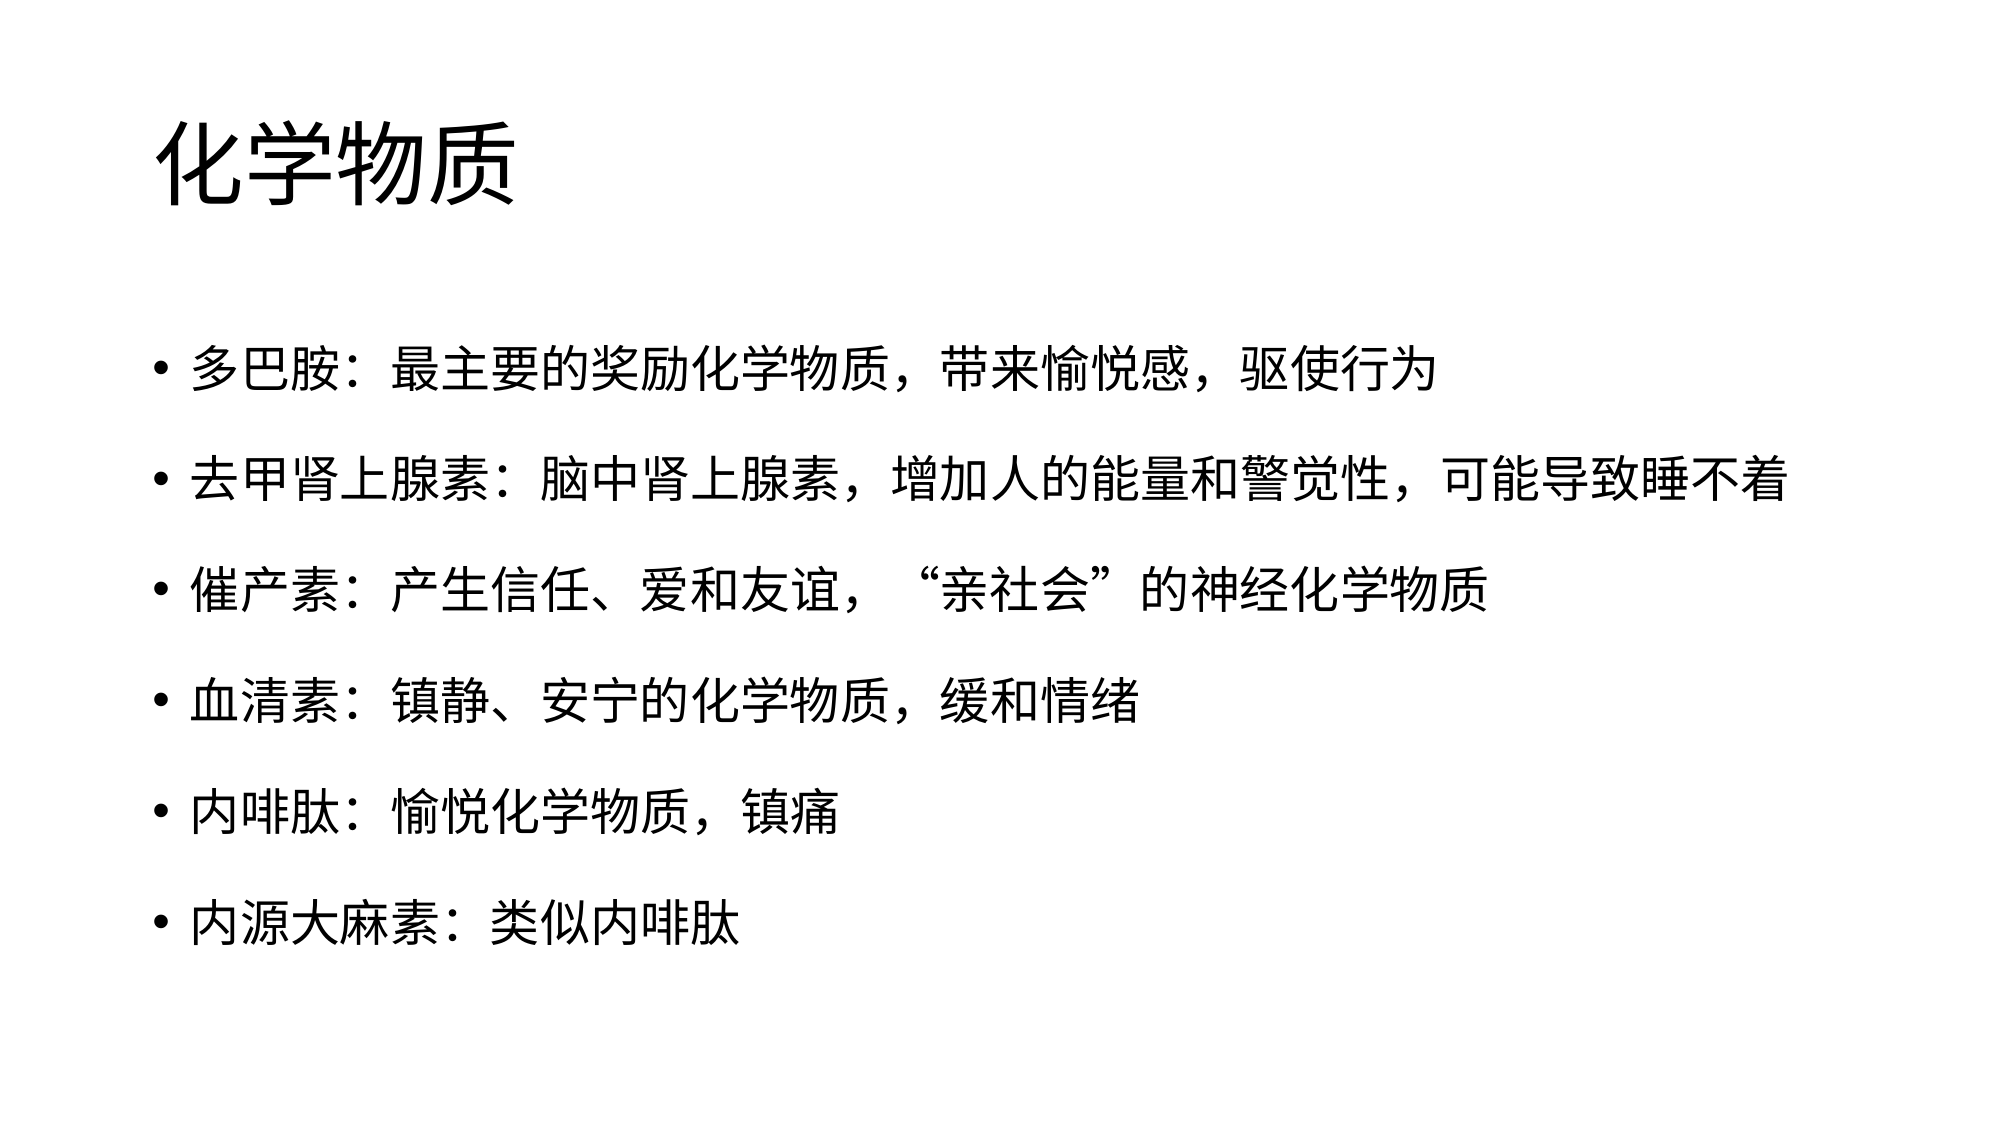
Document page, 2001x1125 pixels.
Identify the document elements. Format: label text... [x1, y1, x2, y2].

title 化学物质 [137, 59, 1863, 278]
list 多巴胺：最主要的奖励化学物质，带来愉悦感，驱使行为 去甲肾上腺素：脑中肾上腺素，增加人的能量和警觉性，可能导致睡不着 催产素：产生信任、爱和友谊，“亲社会”的神经化学物质 血清素：镇静、安宁的化学物质，缓和情绪 内啡肽：愉悦化学物质，镇痛 内源大麻素：类似内啡肽 [137, 299, 1863, 1014]
